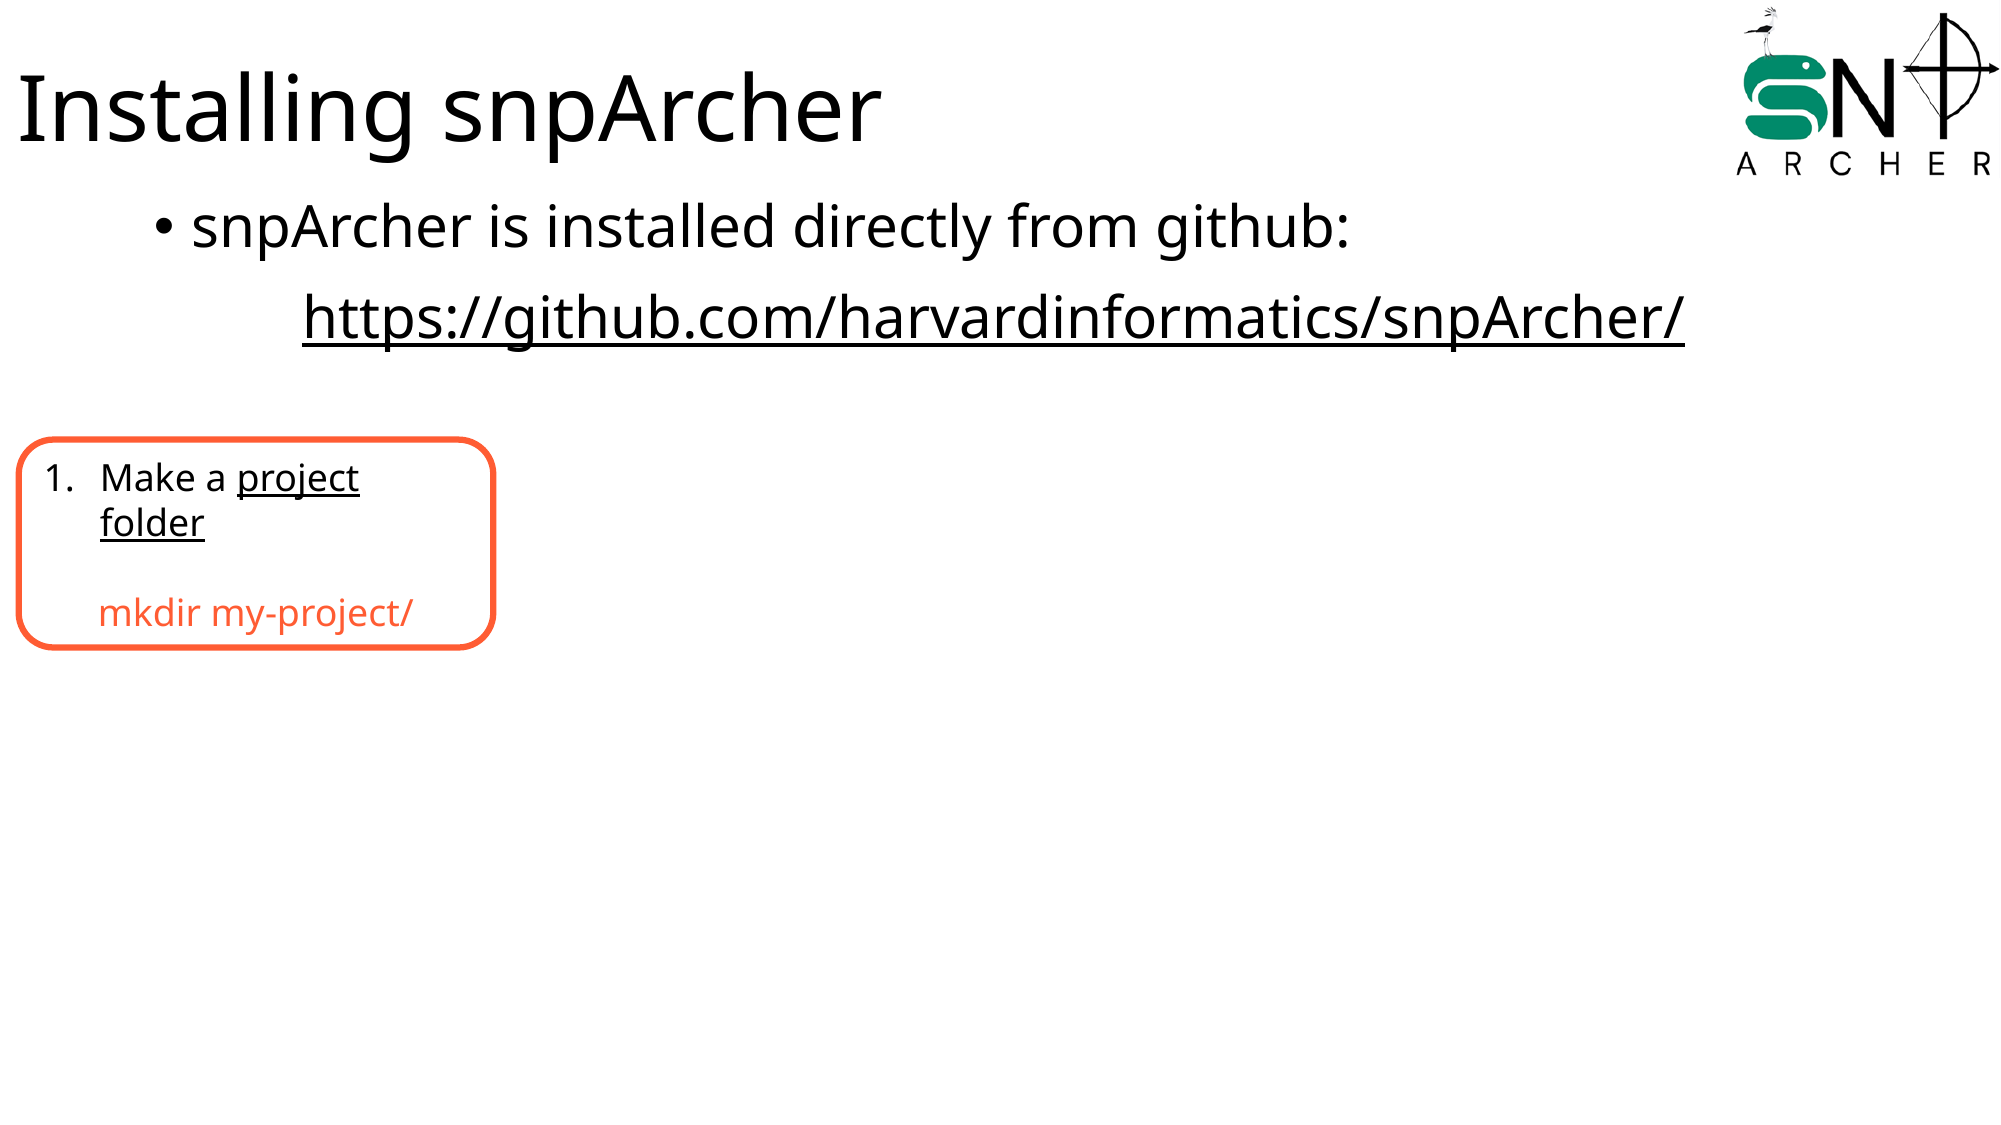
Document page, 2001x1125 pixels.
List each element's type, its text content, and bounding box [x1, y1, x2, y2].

list snpArcher is installed directly from github: https://github.com/harvardinformatics/snpArcher/ [138, 189, 1864, 904]
text_box Make a project folder mkdir my-project/ [17, 437, 495, 650]
title Installing snpArcher [2, 3, 1728, 221]
picture [1727, 0, 2000, 179]
